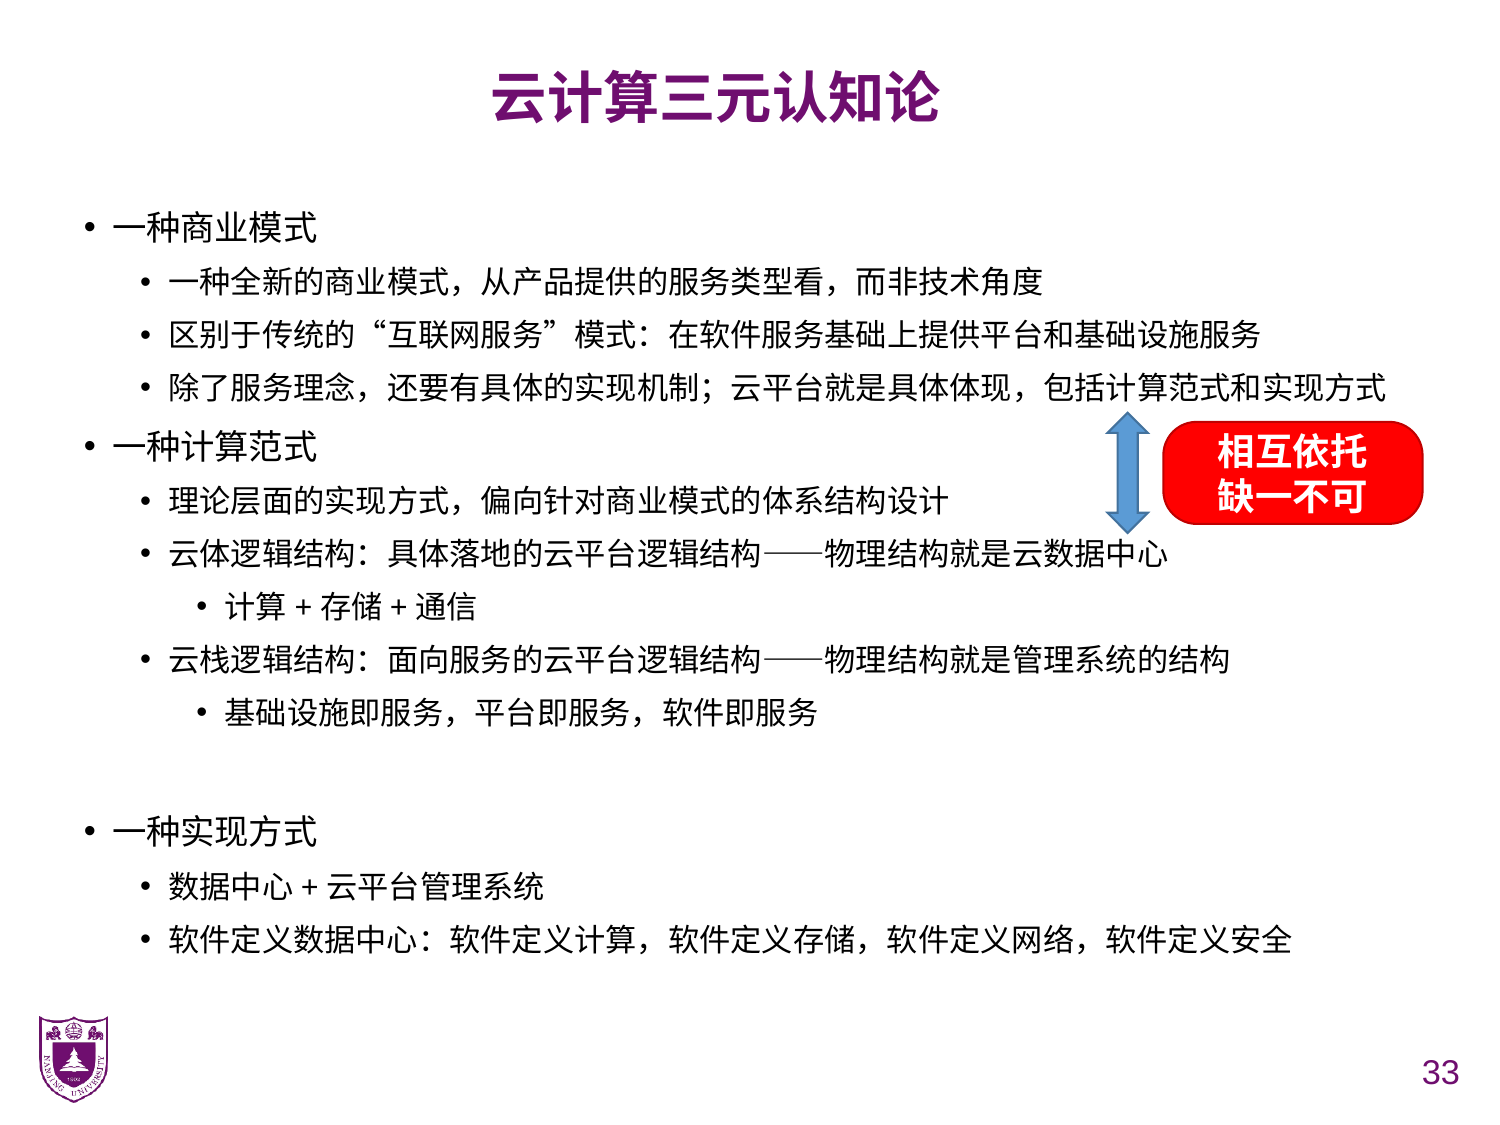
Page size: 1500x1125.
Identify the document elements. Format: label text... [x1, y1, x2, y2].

text_box 相互依托 缺一不可 [1162, 420, 1424, 525]
text_box [1104, 411, 1151, 535]
title 云计算三元认知论 [68, 47, 1363, 154]
list 一种商业模式 一种全新的商业模式，从产品提供的服务类型看，而非技术角度 区别于传统的“互联网服务”模式：在软件服务基础上提供平台和基础设施服务 除了服务理念，还要有具体的实现机制；云平台就是具体体现，包括计算范式和实现方式 一种计算范式 理论层面的实现方式，偏向针对商业模式的体系结构设计 云体逻辑结构：具体落地的云平台逻辑结构——物理结构就是云数据中心 计算+存储+通信 云栈逻辑结构：面向服务的云平台逻辑结构——物理结构就是管理系统的结构 基础设施即服务，平台即服务，软件即服务 一种实现方式 数据中心+云平台管理系统 软件定义数据中心：软件定义计算，软件定义存储，软件定义网络，软件定义安全 [68, 194, 1431, 1046]
slide_number 33 [1370, 1047, 1475, 1095]
picture [39, 1016, 108, 1103]
